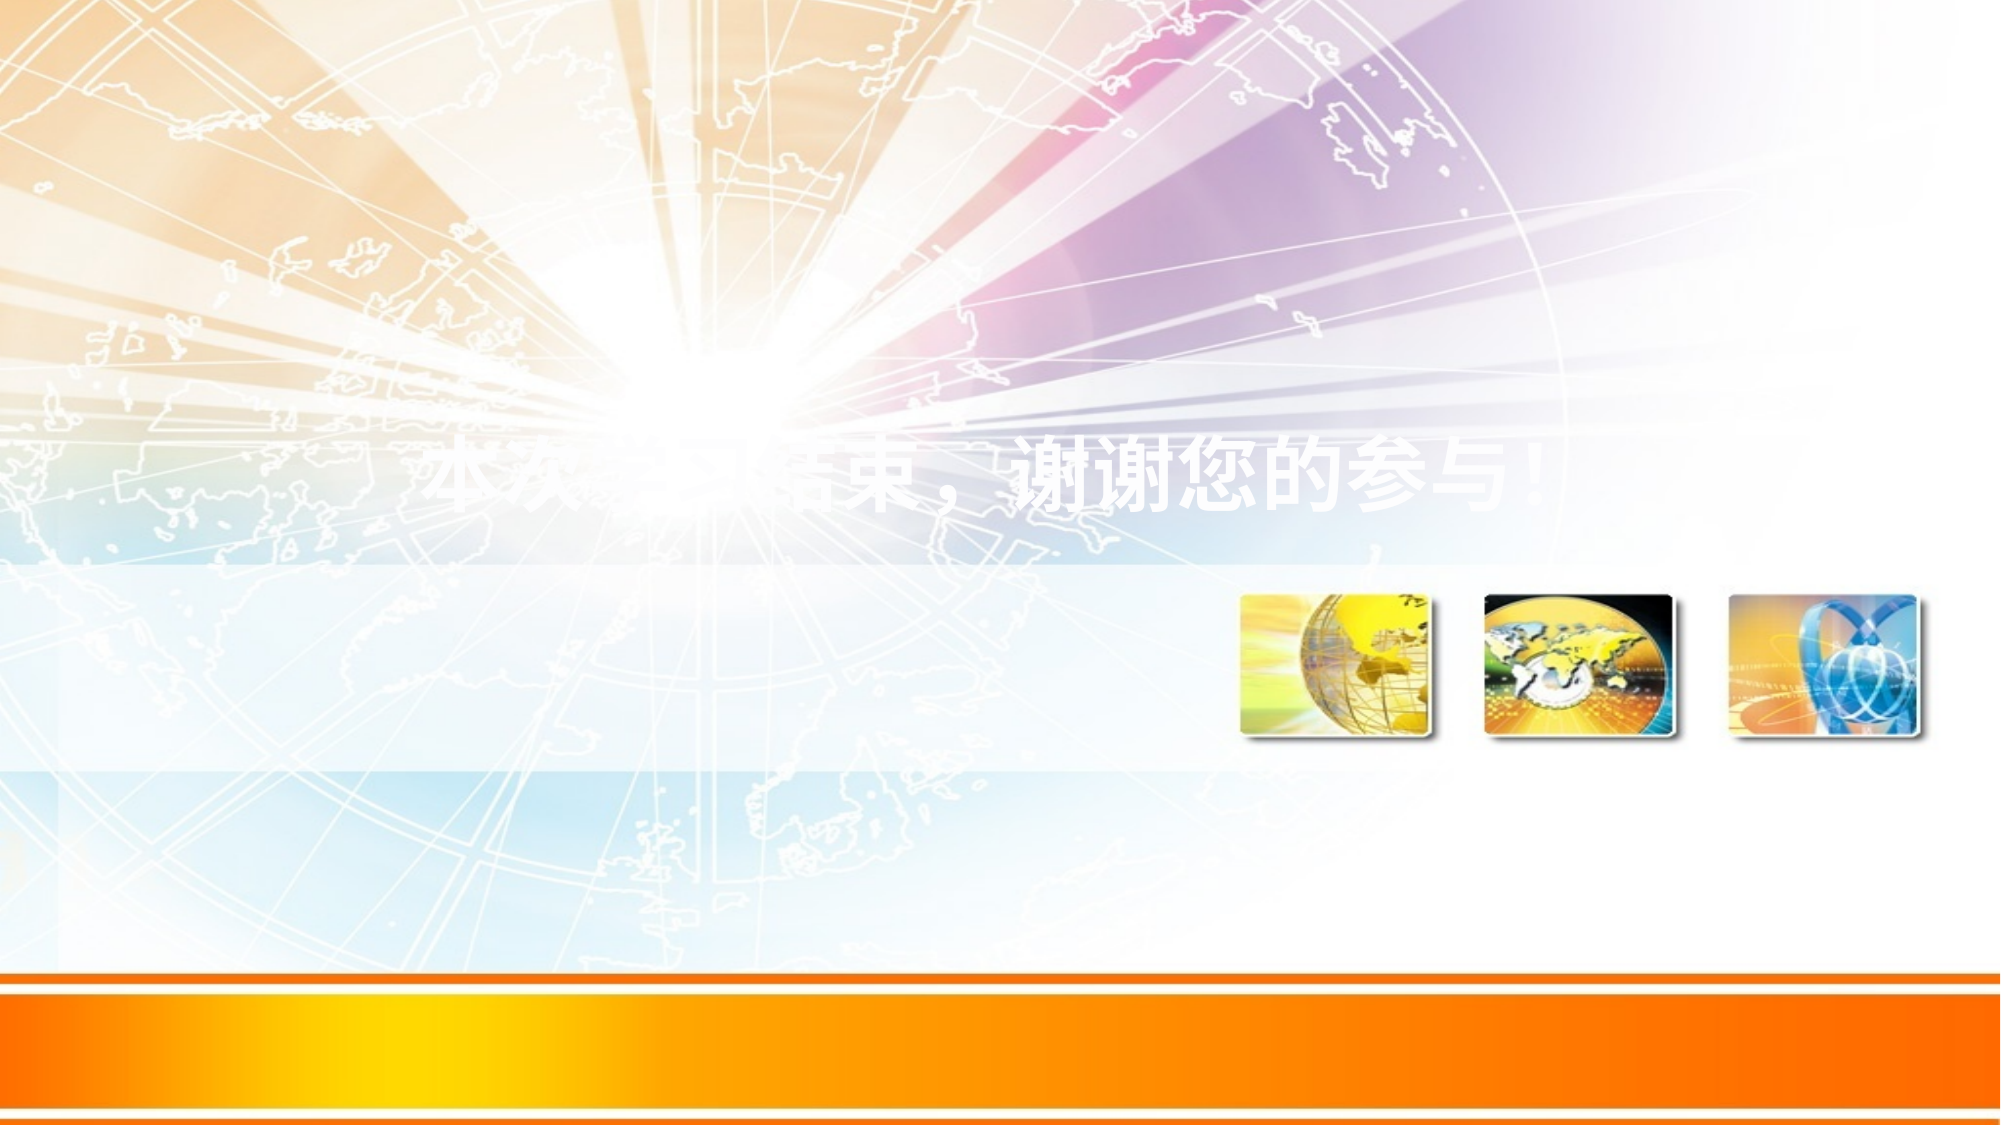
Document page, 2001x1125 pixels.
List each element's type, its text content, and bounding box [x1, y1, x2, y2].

picture [0, 0, 2001, 1125]
text_box 本次学习结束，谢谢您的参与！ [403, 415, 1613, 530]
